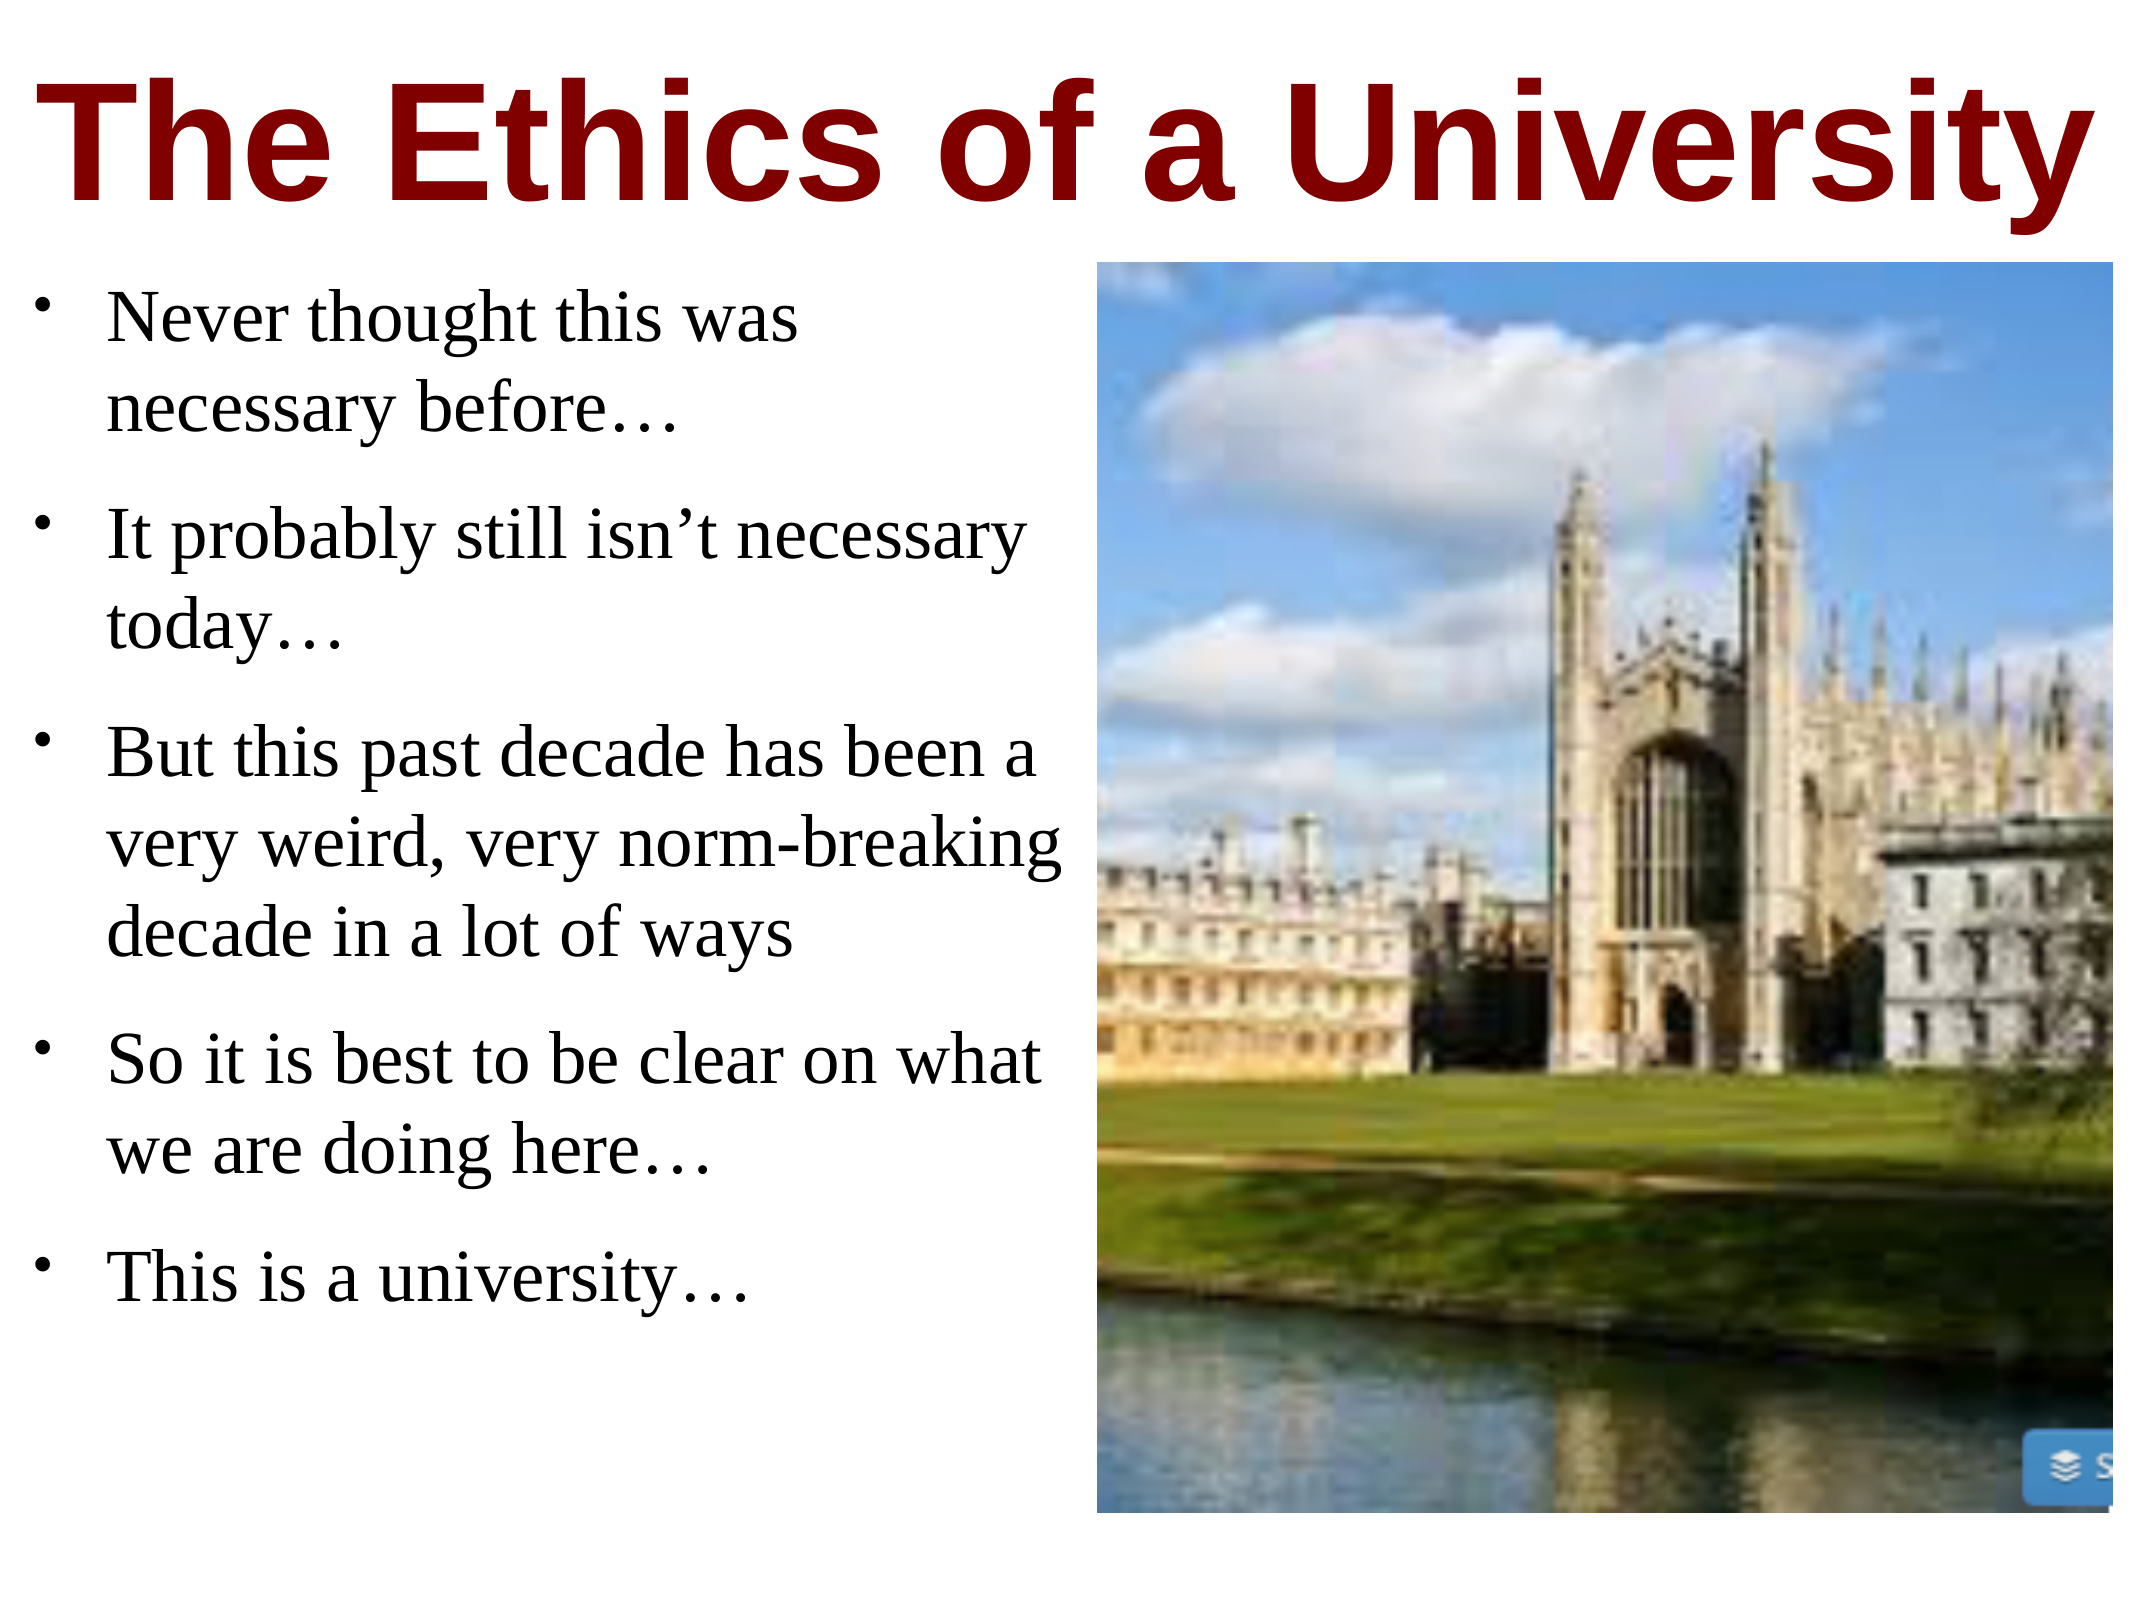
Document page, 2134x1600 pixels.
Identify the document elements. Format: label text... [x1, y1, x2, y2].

list Never thought this was necessary before… It probably still isn’t necessary today… But this past decade has been a very weird, very norm-breaking decade in a lot of ways So it is best to be clear on what we are doing here… This is a university… [24, 264, 1092, 1509]
title The Ethics of a University [24, 2, 2109, 264]
picture [1097, 262, 2114, 1514]
